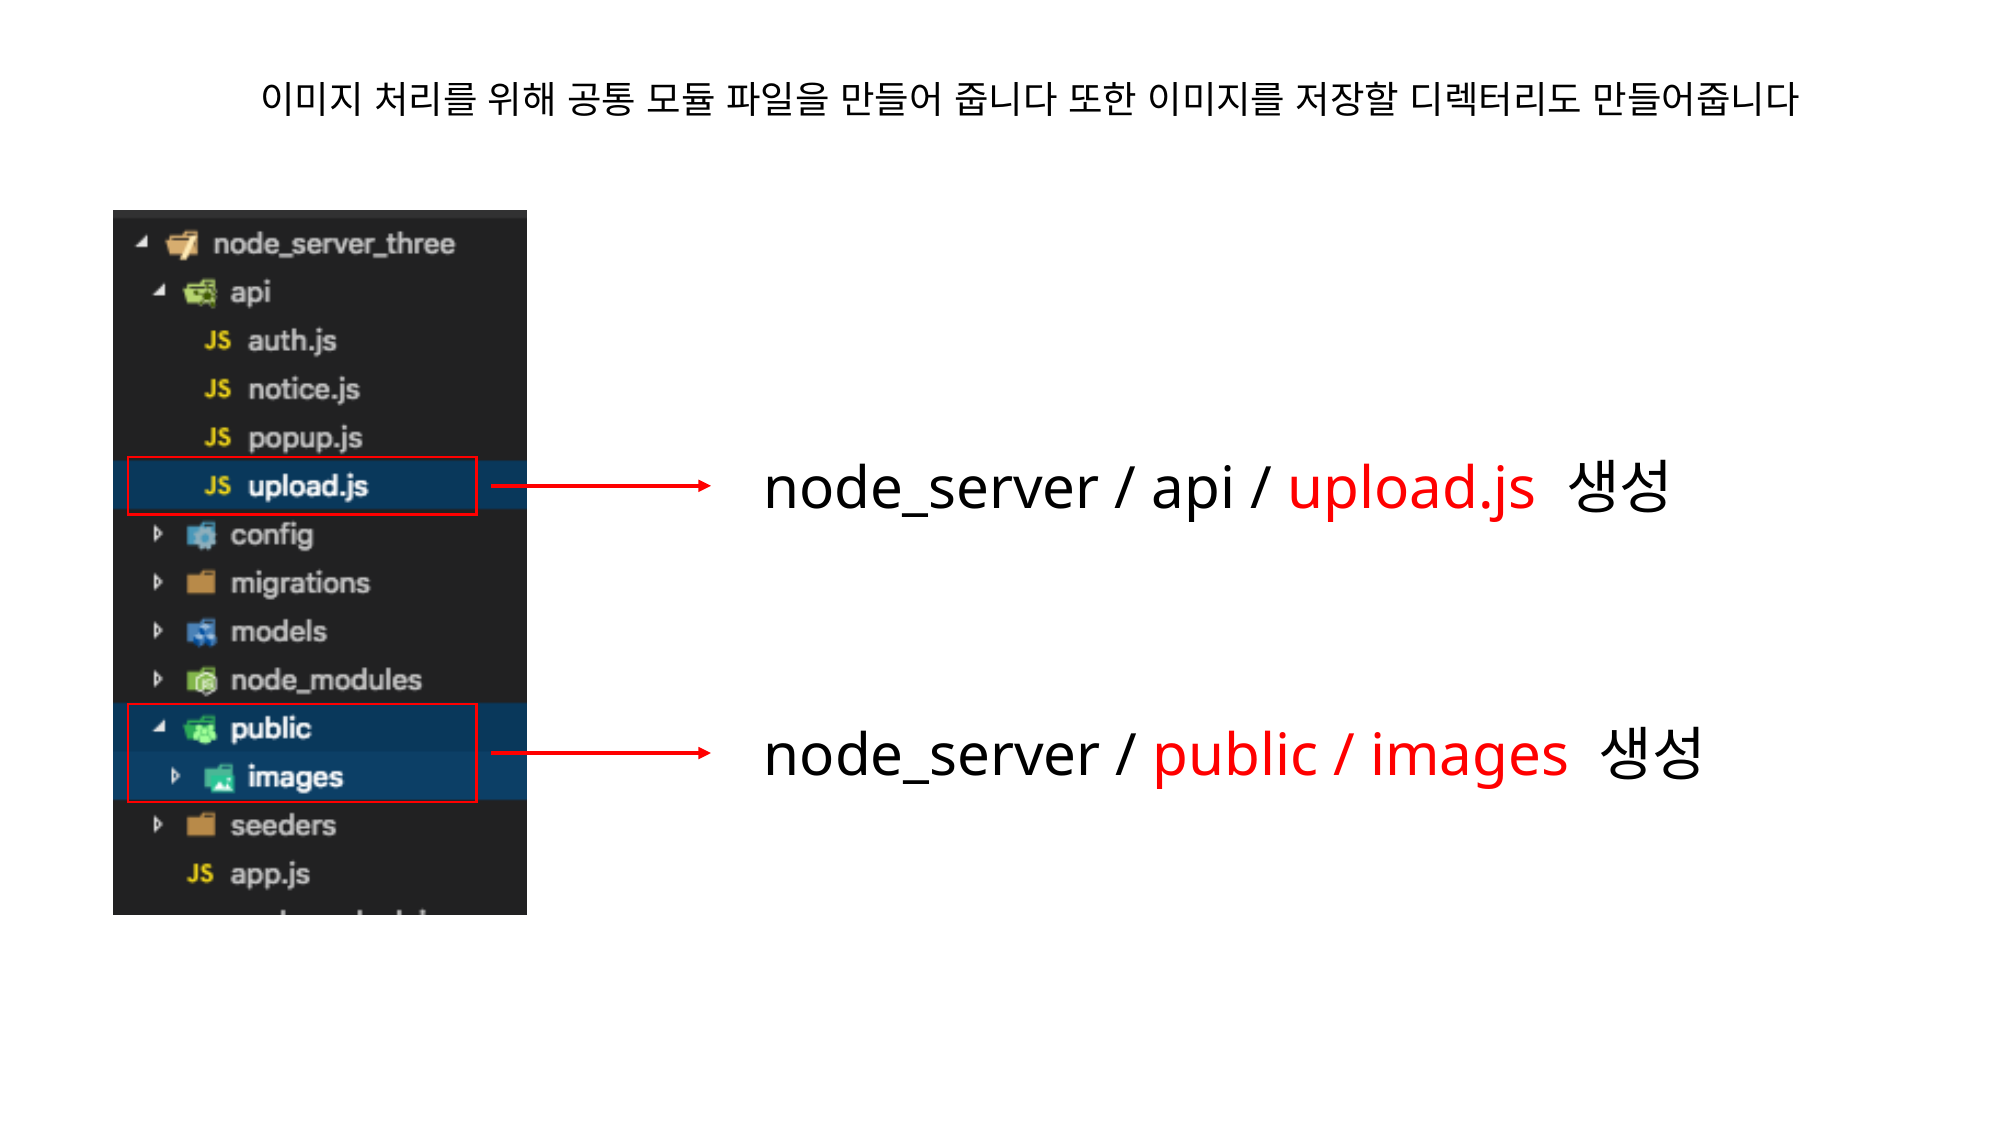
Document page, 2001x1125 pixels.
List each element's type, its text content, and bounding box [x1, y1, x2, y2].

picture [113, 210, 527, 915]
text_box 이미지 처리를 위해 공통 모듈 파일을 만들어 줍니다 또한 이미지를 저장할 디렉터리도 만들어줍니다 [245, 68, 1816, 129]
text_box node_server / public / images 생성 [749, 710, 1721, 795]
text_box node_server / api / upload.js 생성 [748, 442, 1688, 528]
